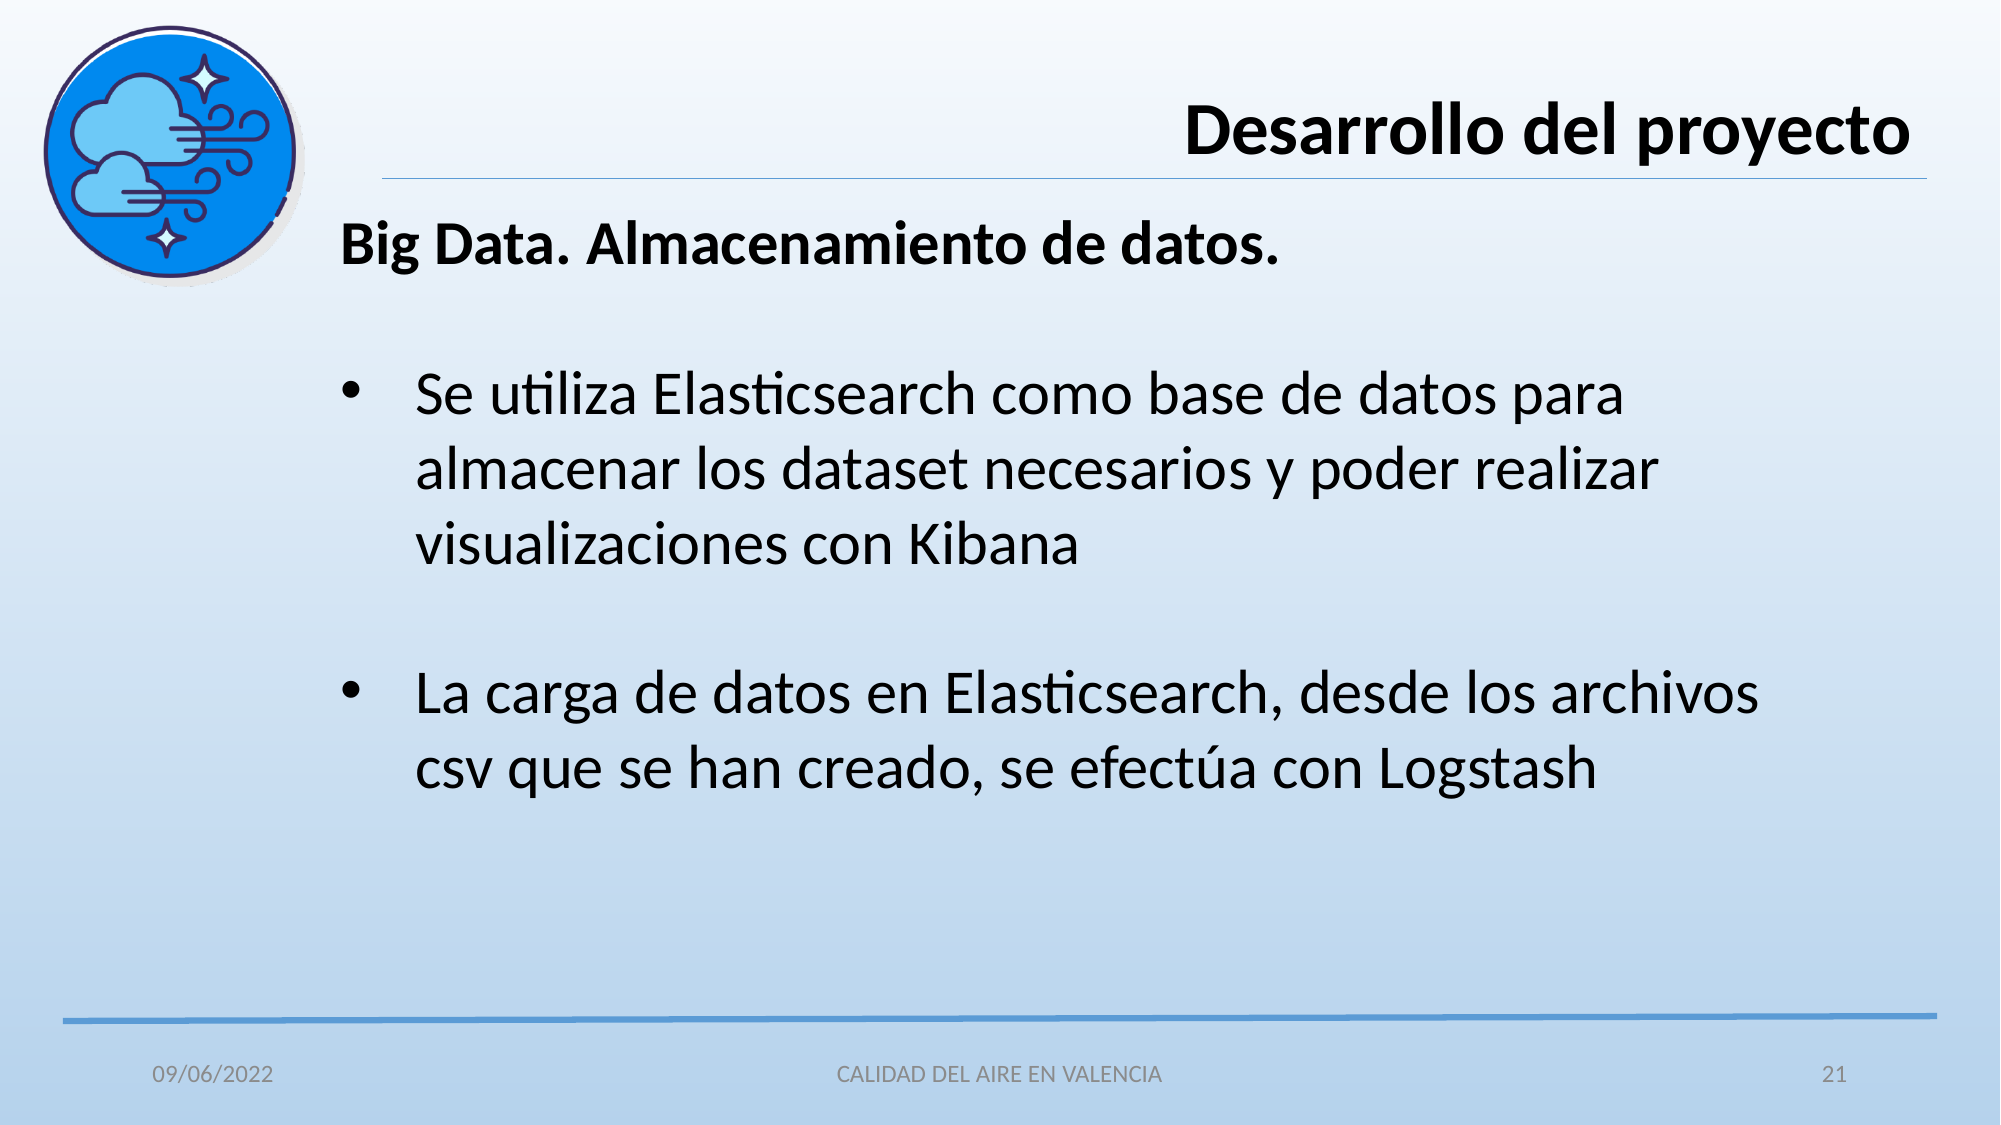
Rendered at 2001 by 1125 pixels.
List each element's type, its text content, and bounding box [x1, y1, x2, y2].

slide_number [137, 1042, 588, 1103]
picture [37, 19, 313, 295]
text_box Desarrollo del proyecto [815, 72, 1927, 178]
slide_number 21 [1412, 1042, 1863, 1103]
text_box Big Data. Almacenamiento de datos. Se utiliza Elasticsearch como base de datos para almacenar los dataset necesarios y poder realizar visualizaciones con Kibana La carga de datos en Elasticsearch, desde los archivos csv que se han creado, se efectúa con Logstash [325, 194, 1819, 809]
footer CALIDAD DEL AIRE EN VALENCIA [662, 1042, 1338, 1103]
